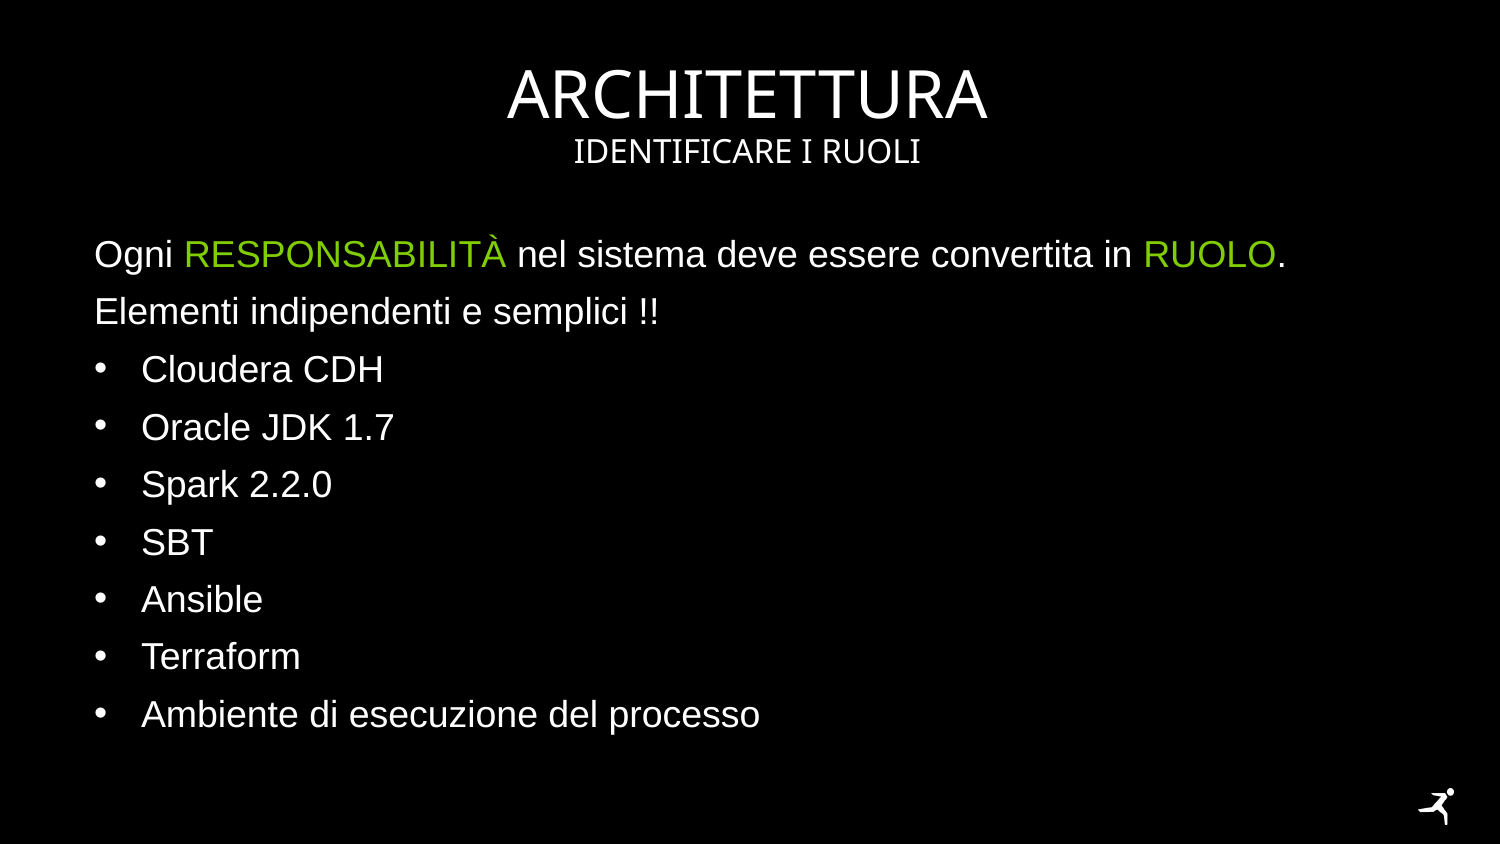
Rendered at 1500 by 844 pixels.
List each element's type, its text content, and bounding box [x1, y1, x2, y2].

subtitle Identificare i ruoli [94, 123, 1402, 178]
picture [1418, 788, 1454, 825]
title ARCHITETTURA [94, 66, 1402, 111]
list Ogni responsabilità nel sistema deve essere convertita in Ruolo. Elementi indipendenti e semplici !! Cloudera CDH Oracle JDK 1.7 Spark 2.2.0 SBT Ansible Terraform Ambiente di esecuzione del processo [94, 229, 1402, 729]
